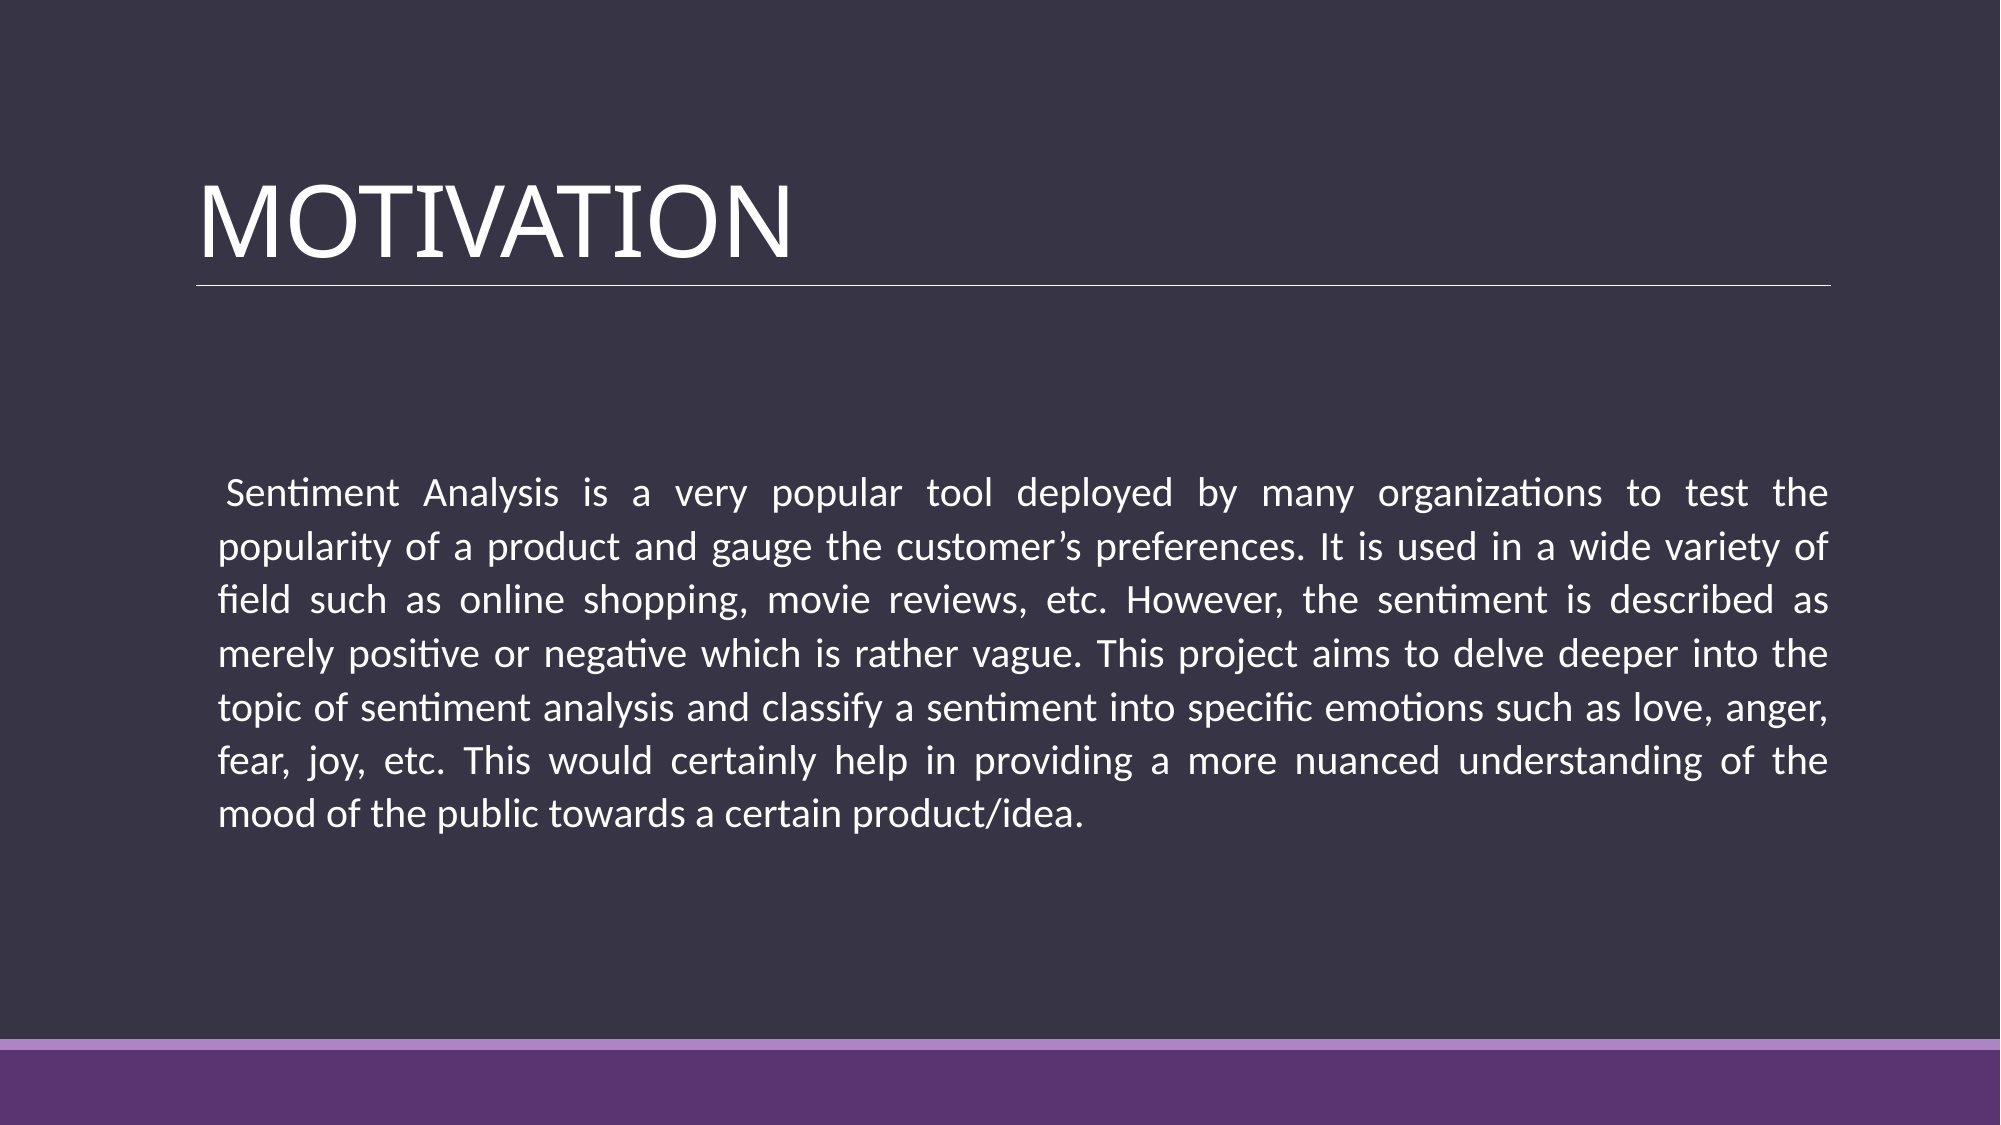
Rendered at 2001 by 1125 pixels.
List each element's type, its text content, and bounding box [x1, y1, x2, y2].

list Sentiment Analysis is a very popular tool deployed by many organizations to test the popularity of a product and gauge the customer’s preferences. It is used in a wide variety of field such as online shopping, movie reviews, etc. However, the sentiment is described as merely positive or negative which is rather vague. This project aims to delve deeper into the topic of sentiment analysis and classify a sentiment into specific emotions such as love, anger, fear, joy, etc. This would certainly help in providing a more nuanced understanding of the mood of the public towards a certain product/idea. [180, 302, 1830, 963]
title MOTIVATION [180, 47, 1830, 285]
